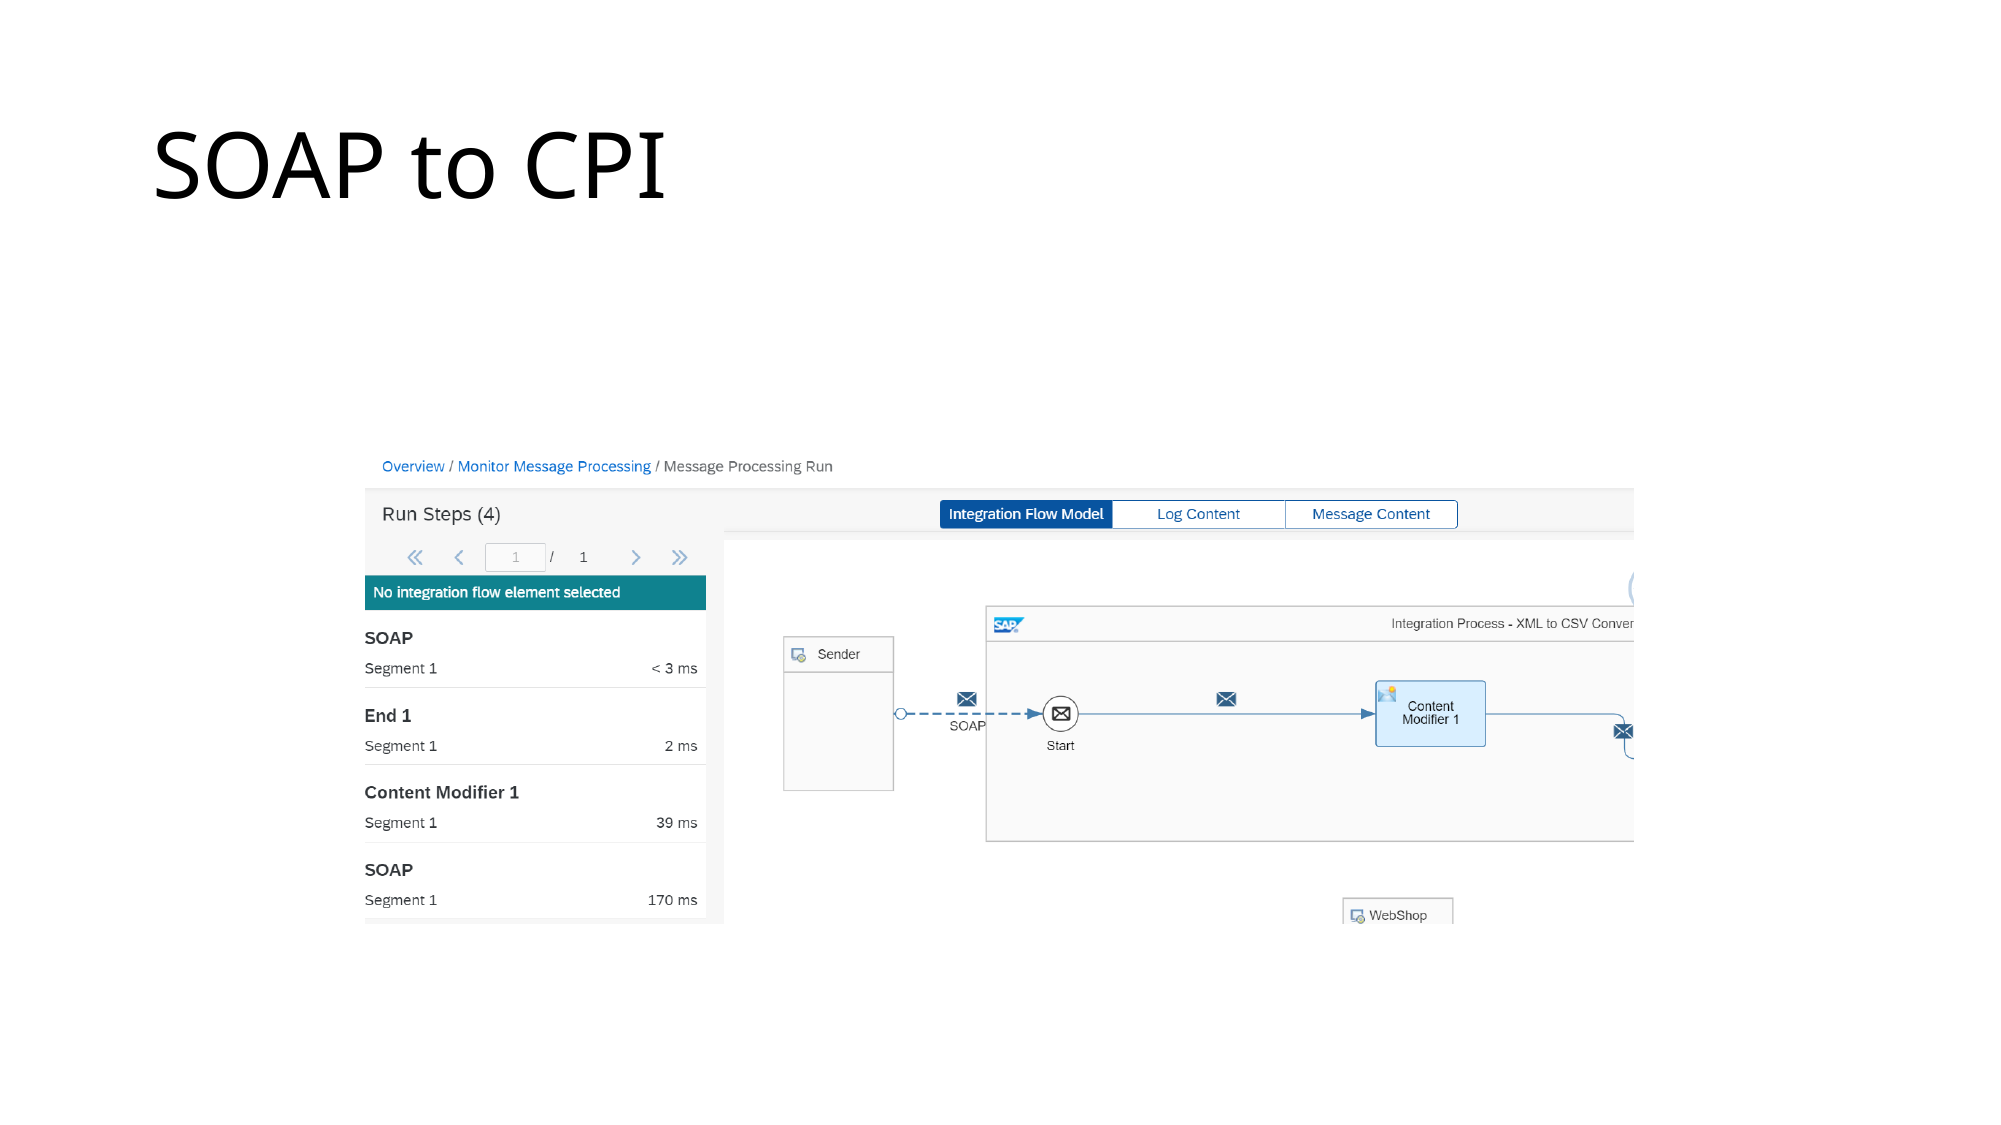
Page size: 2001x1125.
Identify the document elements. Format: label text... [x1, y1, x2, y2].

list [365, 450, 1634, 924]
title SOAP to CPI [137, 59, 1863, 278]
